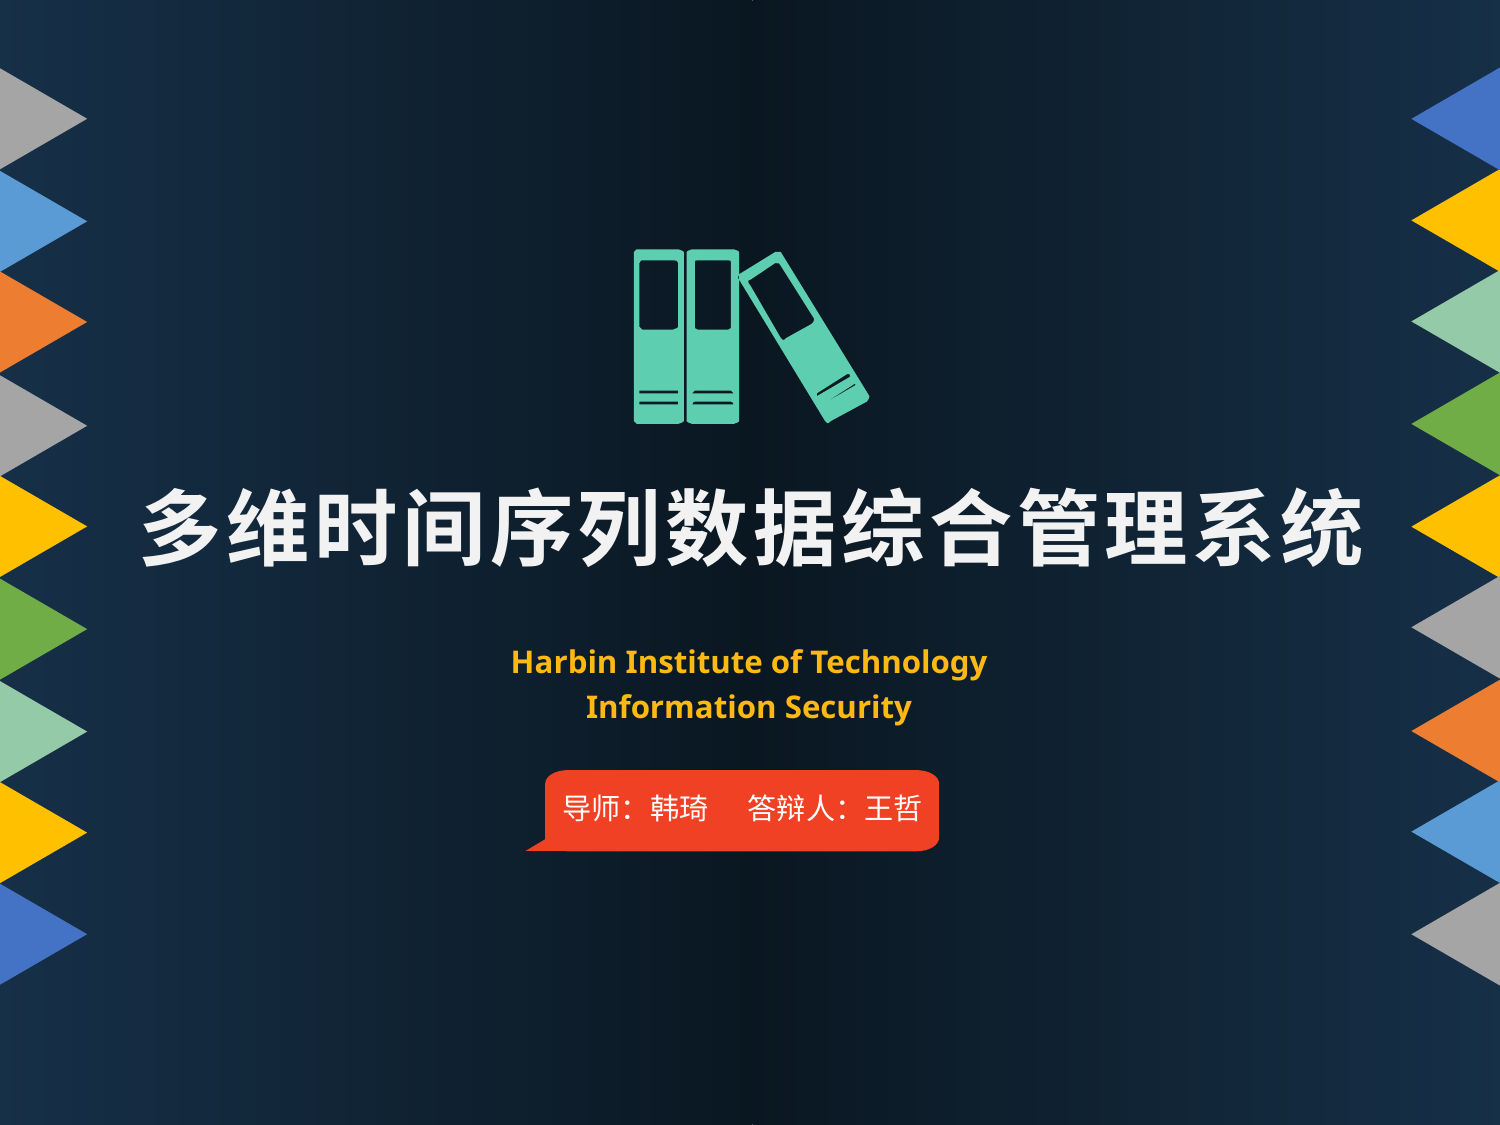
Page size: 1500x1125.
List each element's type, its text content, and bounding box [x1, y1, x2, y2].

text_box [521, 833, 941, 853]
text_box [1411, 67, 1500, 986]
text_box 导师：韩琦 答辩人：王哲 [494, 782, 992, 833]
text_box [633, 249, 684, 424]
text_box [544, 769, 940, 782]
text_box 多维时间序列数据综合管理系统 [88, 469, 1411, 584]
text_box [0, 67, 88, 986]
text_box Harbin Institute of Technology Information Security [374, 627, 1125, 732]
text_box [686, 249, 870, 424]
